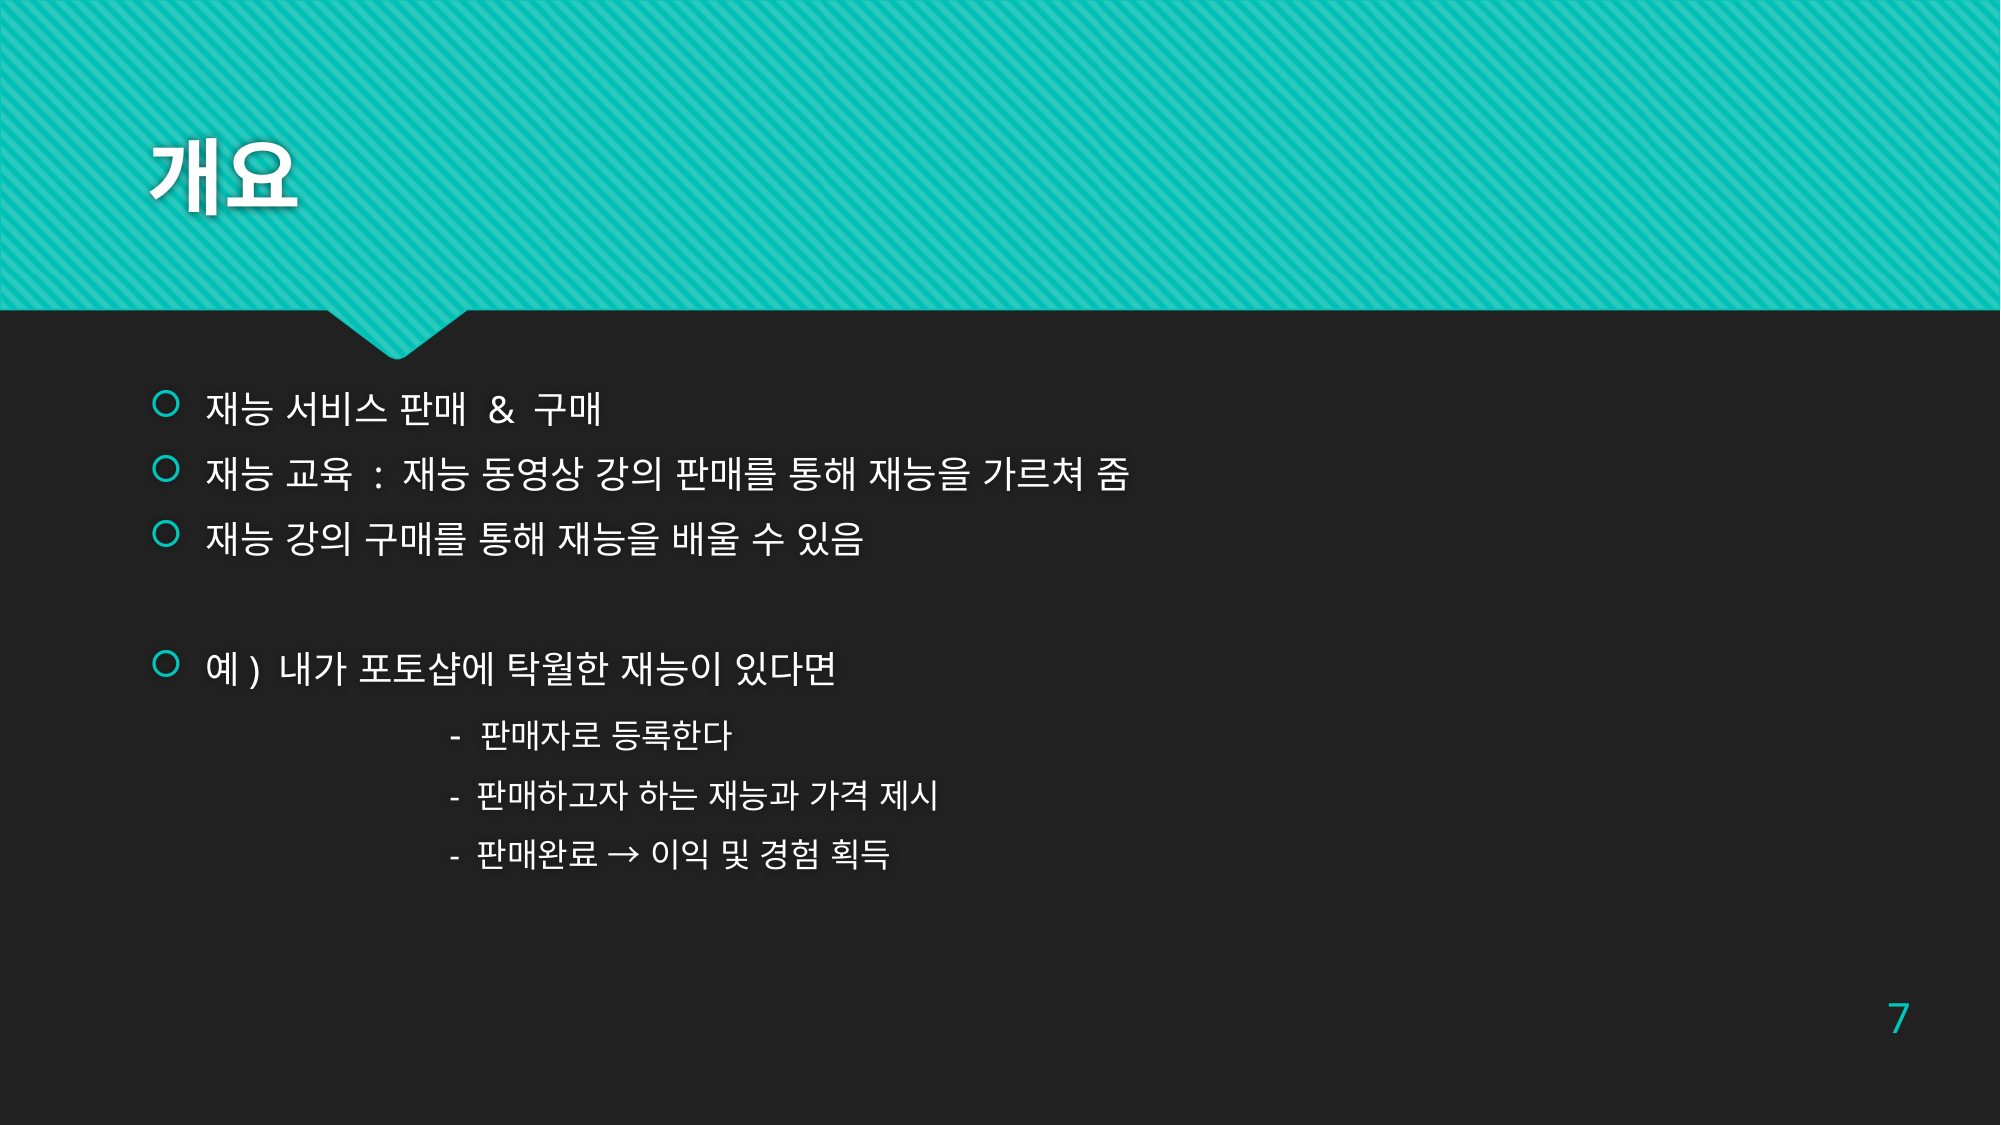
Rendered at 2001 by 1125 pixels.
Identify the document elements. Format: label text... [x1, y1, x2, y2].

list 재능 서비스 판매 & 구매 재능 교육 : 재능 동영상 강의 판매를 통해 재능을 가르쳐 줌 재능 강의 구매를 통해 재능을 배울 수 있음 예) 내가 포토샵에 탁월한 재능이 있다면 - 판매자로 등록한다 - 판매하고자 하는 재능과 가격 제시 - 판매완료 → 이익 및 경험 획득 [134, 364, 1866, 962]
title 개요 [132, 73, 1868, 233]
slide_number 7 [1751, 970, 1927, 1051]
